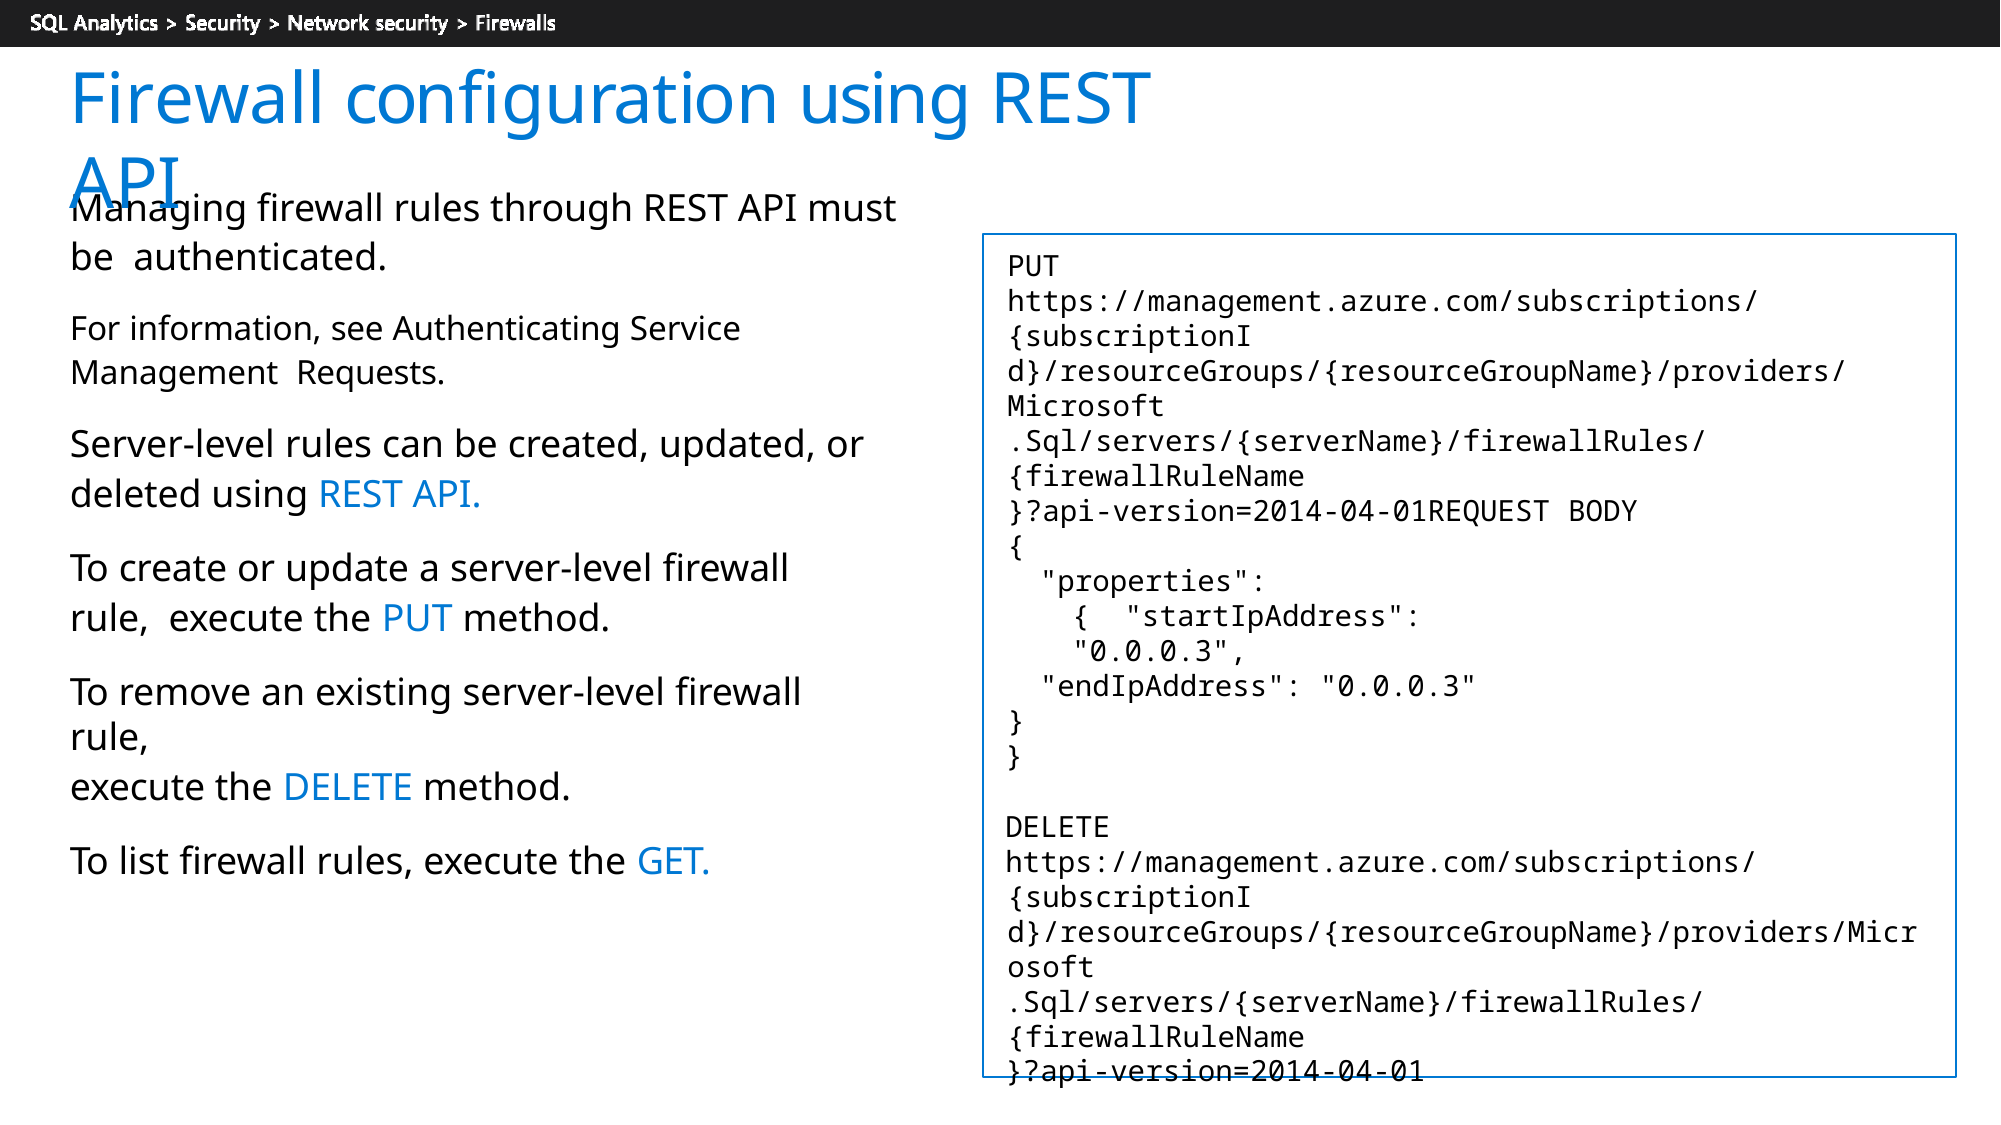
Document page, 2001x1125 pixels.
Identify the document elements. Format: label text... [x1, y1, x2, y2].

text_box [0, 0, 2000, 48]
text_box Managing firewall rules through REST API must be authenticated. For information, see Authenticating Service Management Requests. Server-level rules can be created, updated, or deleted using REST API. To create or update a server-level firewall rule, execute the PUT method. To remove an existing server-level firewall rule, execute the DELETE method. To list firewall rules, execute the GET. [67, 242, 931, 883]
text_box PUT https://management.azure.com/subscriptions/{subscriptionI d}/resourceGroups/{resourceGroupName}/providers/Microsoft .Sql/servers/{serverName}/firewallRules/{firewallRuleName }?api-version=2014-04-01REQUEST BODY { "properties": { "startIpAddress": "0.0.0.3", "endIpAddress": "0.0.0.3" } } DELETE https://management.azure.com/subscriptions/{subscriptionI d}/resourceGroups/{resourceGroupName}/providers/Microsoft .Sql/servers/{serverName}/firewallRules/{firewallRuleName }?api-version=2014-04-01 GET https://management.azure.com/subscriptions/{subscriptionI d}/resourceGroups/{resourceGroupName}/providers/Microsoft .Sql/servers/{serverName}/firewallRules/{firewallRuleName }?api-version=2014-04-01 [1005, 245, 1930, 1125]
text_box [983, 234, 1956, 1078]
title Firewall configuration using REST API [67, 59, 1163, 242]
